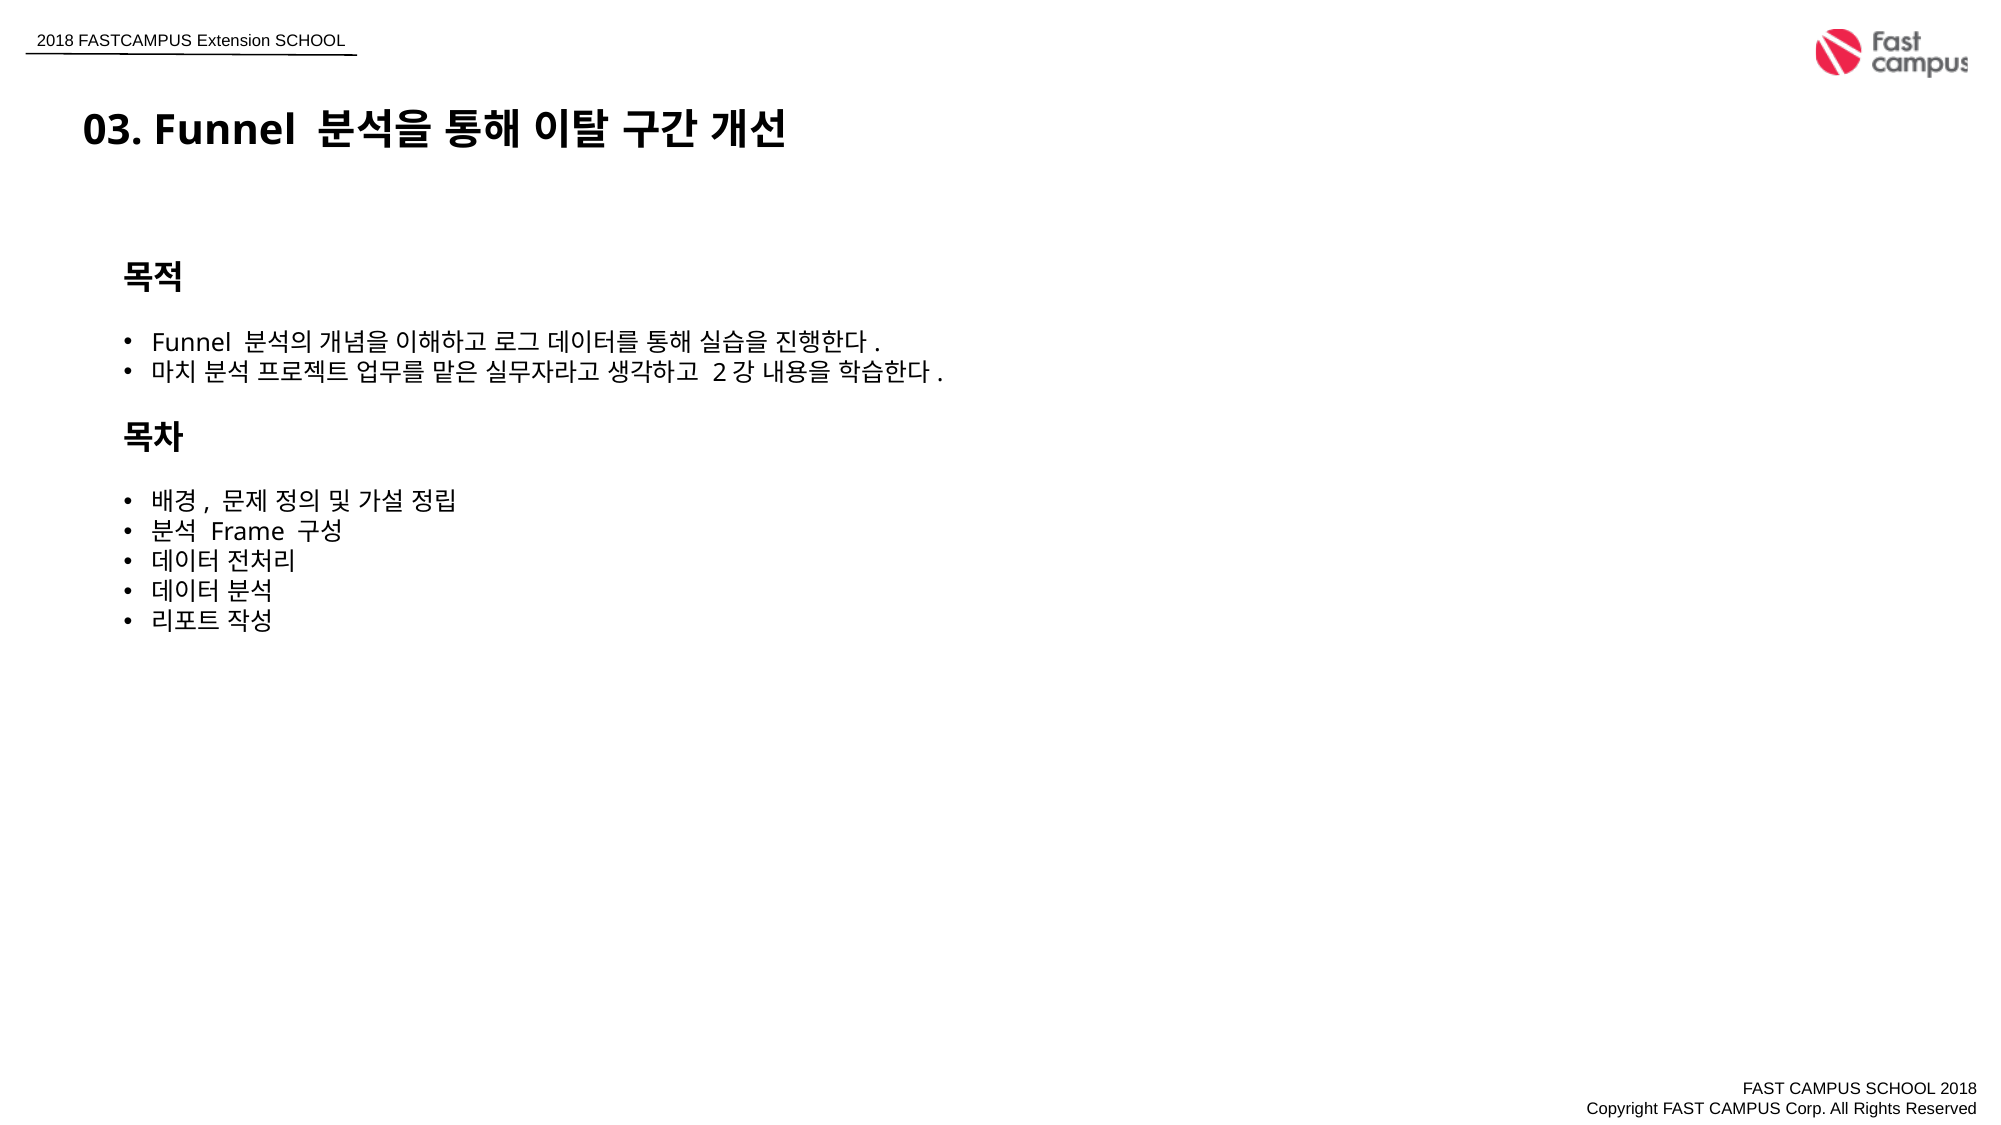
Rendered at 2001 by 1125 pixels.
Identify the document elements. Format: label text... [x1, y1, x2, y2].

text_box 목적 Funnel 분석의 개념을 이해하고 로그 데이터를 통해 실습을 진행한다. 마치 분석 프로젝트 업무를 맡은 실무자라고 생각하고 2강 내용을 학습한다. 목차 배경, 문제 정의 및 가설 정립 분석 Frame 구성 데이터 전처리 데이터 분석 리포트 작성 [108, 248, 1561, 673]
text_box 03. Funnel 분석을 통해 이탈 구간 개선 [68, 95, 1198, 161]
